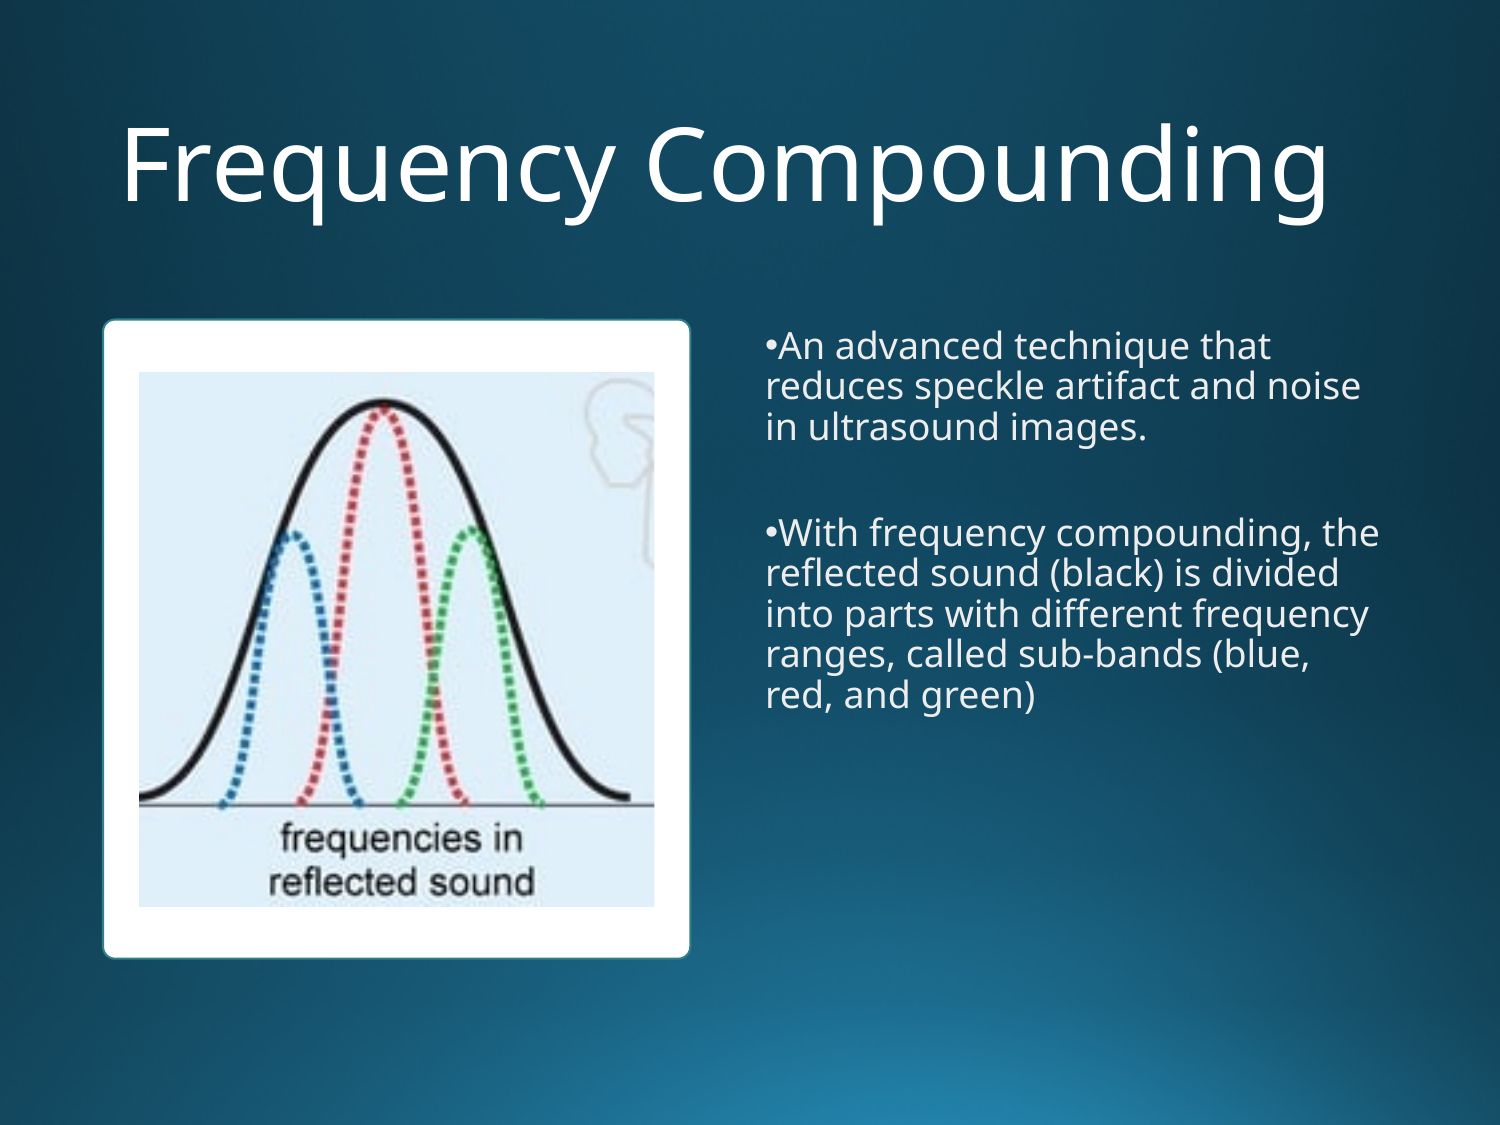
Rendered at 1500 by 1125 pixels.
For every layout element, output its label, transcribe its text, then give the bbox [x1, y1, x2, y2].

text_box [101, 318, 692, 960]
picture [0, 0, 1500, 1125]
text_box An advanced technique that reduces speckle artifact and noise in ultrasound images. With frequency compounding, the reflected sound (black) is divided into parts with different frequency ranges, called sub-bands (blue, red, and green) [749, 319, 1397, 1014]
title Frequency Compounding [103, 59, 1397, 278]
